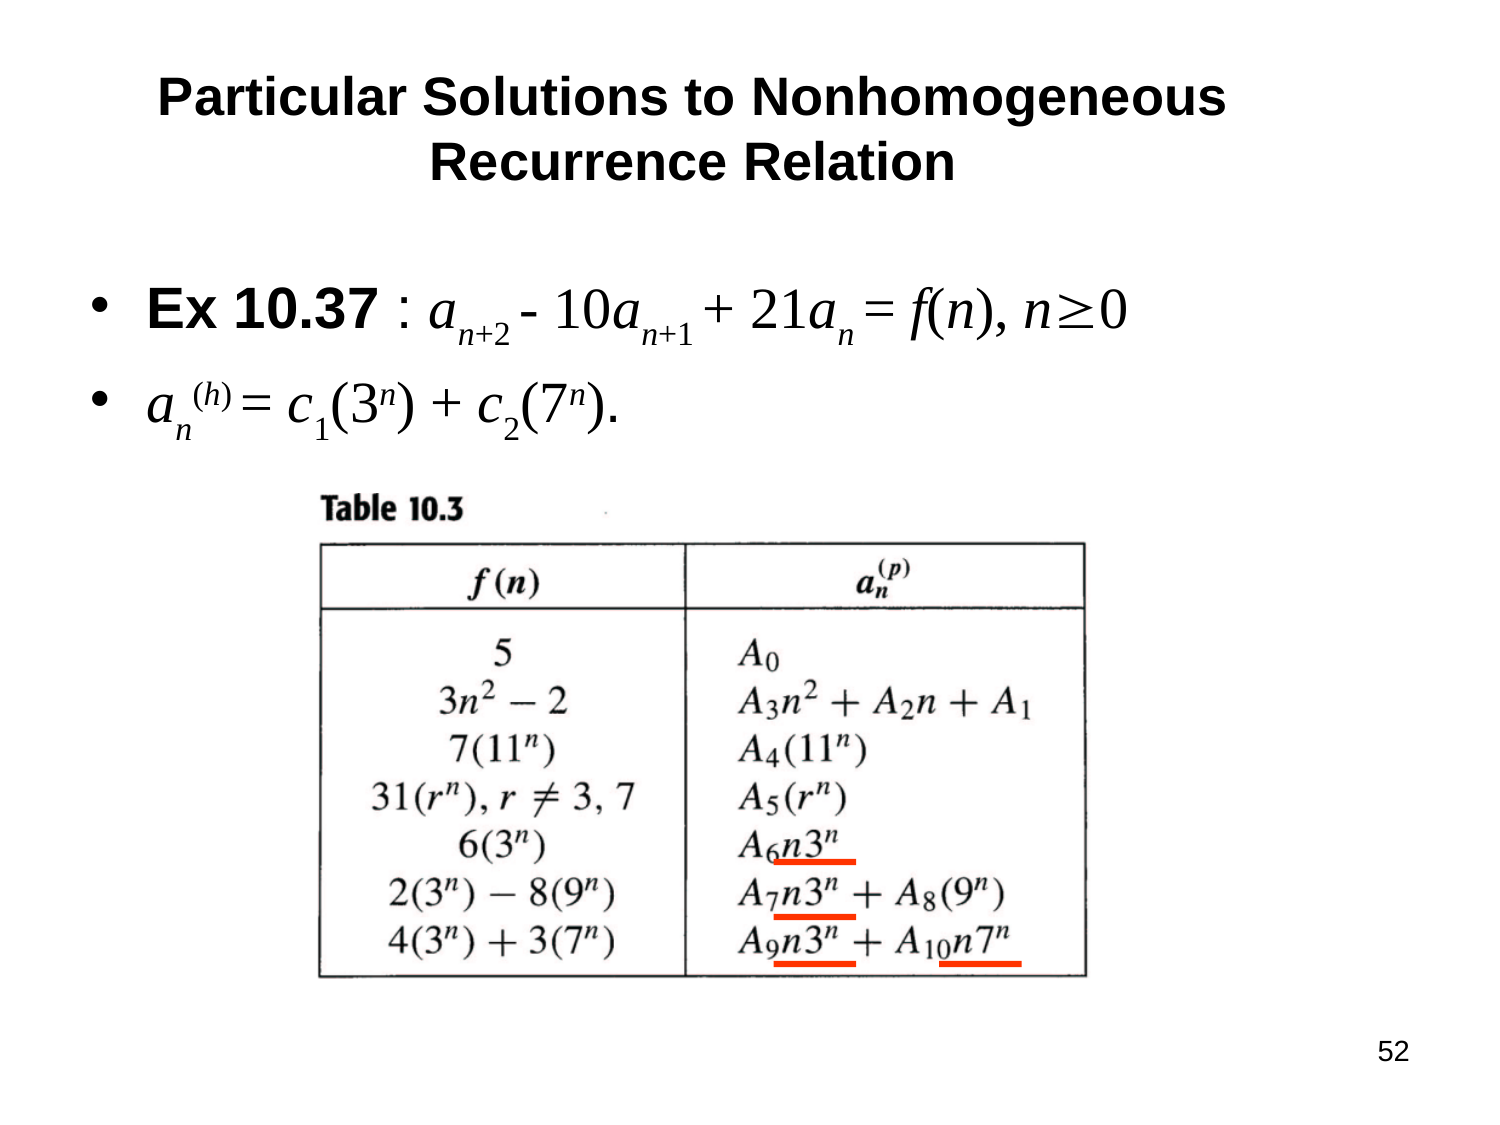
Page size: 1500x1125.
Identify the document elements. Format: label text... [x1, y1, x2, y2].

title Particular Solutions to Nonhomogeneous Recurrence Relation [75, 20, 1313, 233]
list Ex 10.37 : an+2 - 10an+1 + 21an = f(n), n0 an(h) = c1(3n) + c2(7n). [75, 262, 1436, 1005]
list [312, 493, 1093, 987]
slide_number 52 [1074, 1024, 1425, 1103]
